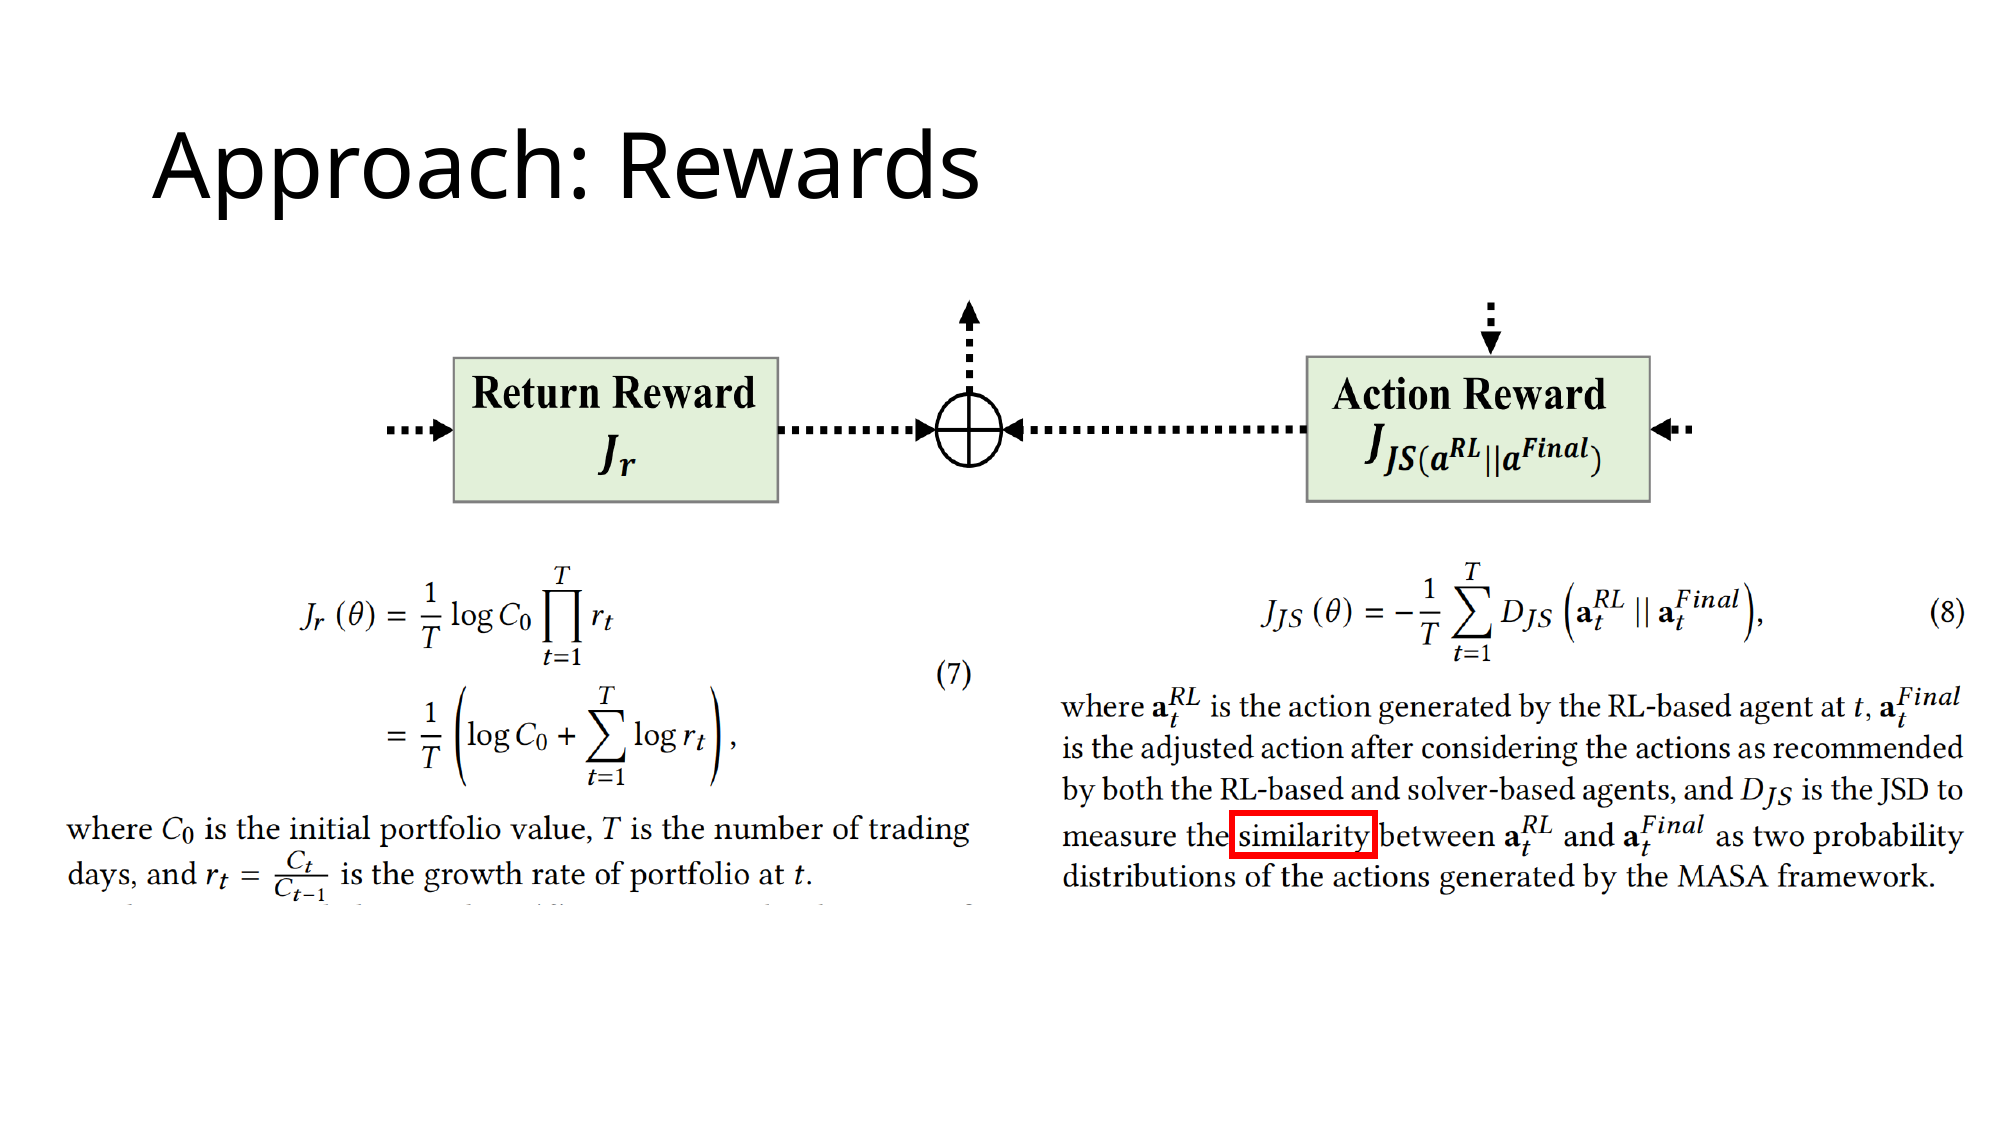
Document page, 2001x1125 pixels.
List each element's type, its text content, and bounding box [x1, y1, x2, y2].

picture [53, 299, 1988, 905]
title Approach: Rewards [137, 59, 1863, 278]
